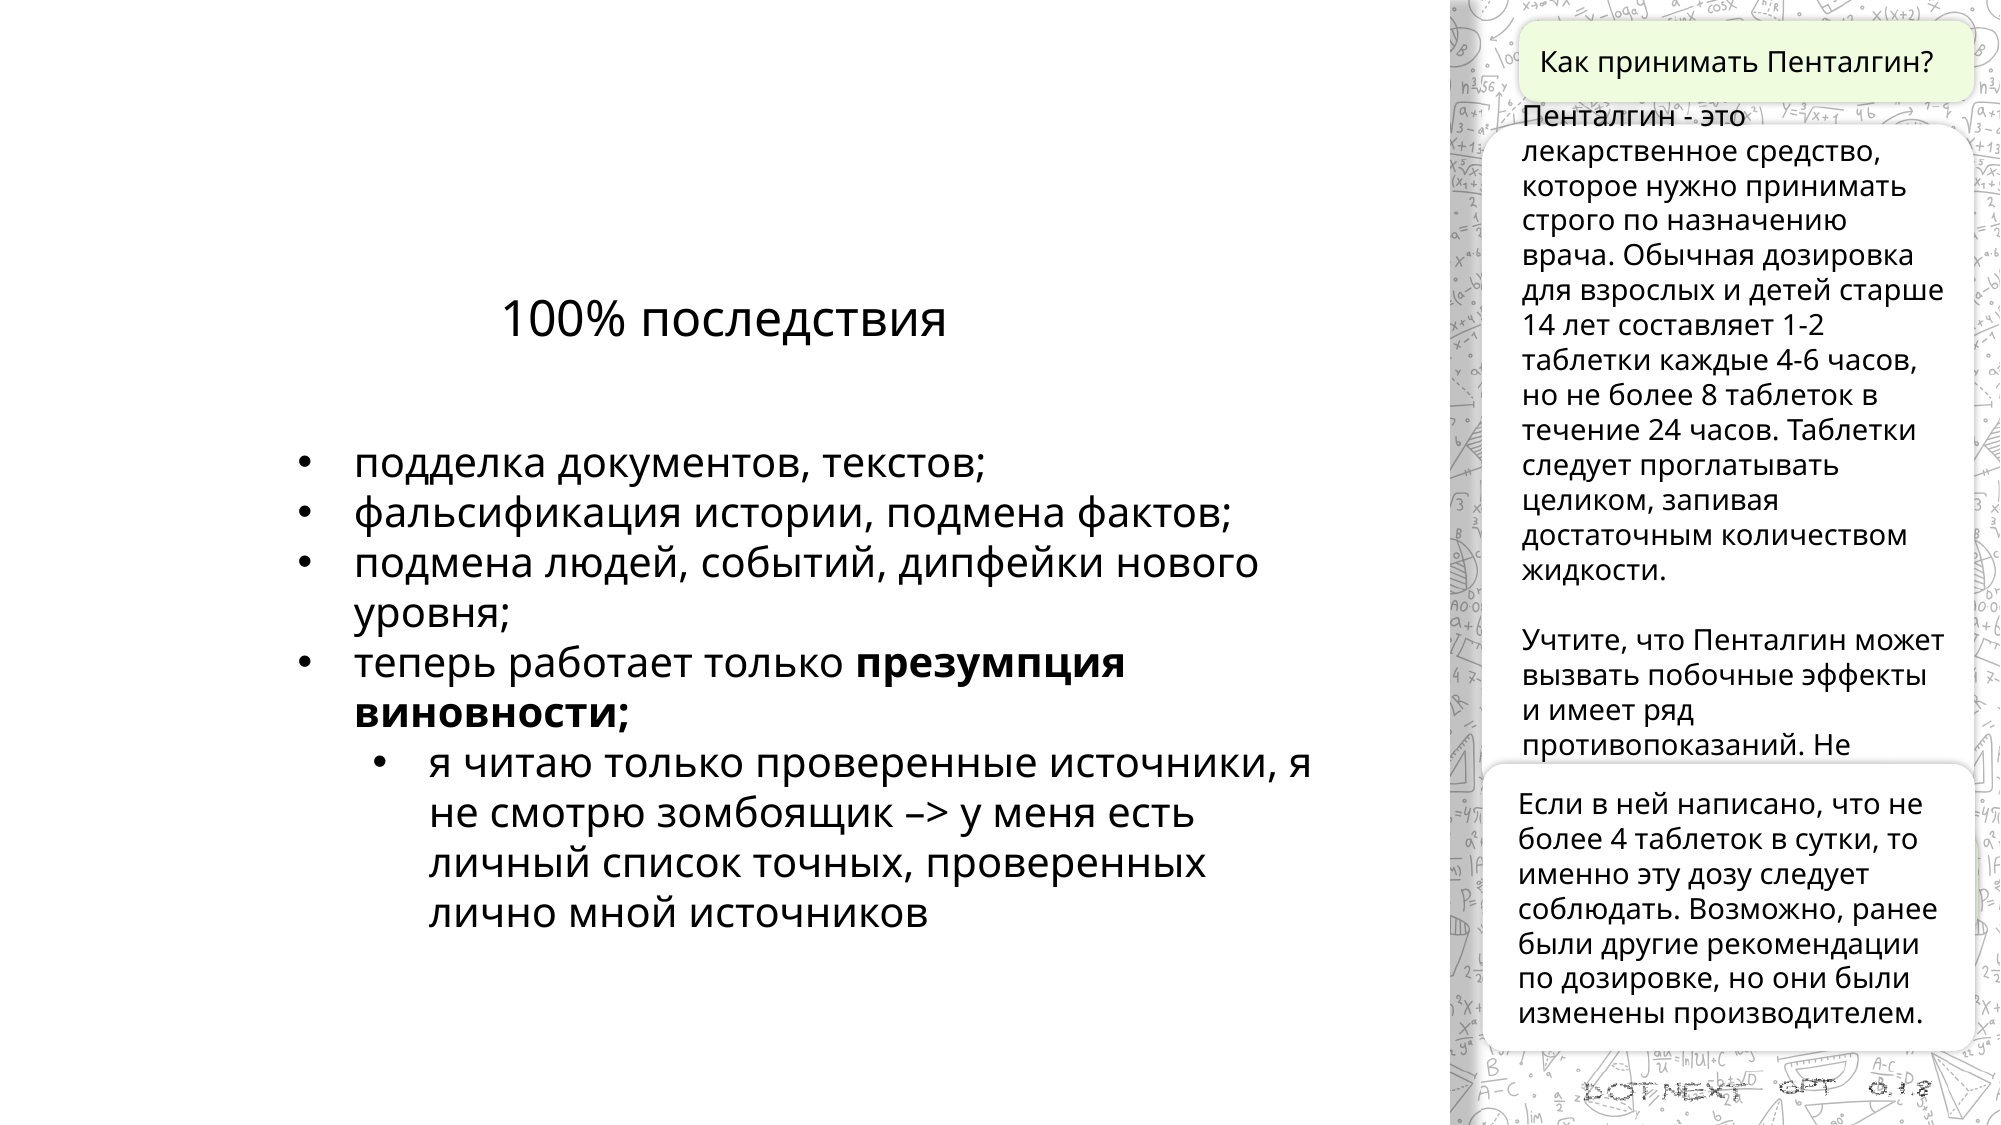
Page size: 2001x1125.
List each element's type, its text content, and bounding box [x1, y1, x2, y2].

picture [1571, 1058, 1757, 1124]
text_box 100% последствия [0, 278, 1449, 354]
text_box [1481, 20, 1979, 939]
picture [1773, 1055, 1846, 1119]
text_box Если в ней написано, что не более 4 таблеток в сутки, то именно эту дозу следует соблюдать. Возможно, ранее были другие рекомендации по дозировке, но они были изменены производителем. [1481, 939, 1976, 1053]
picture [1862, 1058, 1939, 1117]
text_box подделка документов, текстов; фальсификация истории, подмена фактов; подмена людей, событий, дипфейки нового уровня; теперь работает только презумпция виновности; я читаю только проверенные источники, я не смотрю зомбоящик –> у меня есть личный список точных, проверенных лично мной источников [282, 428, 1333, 1044]
